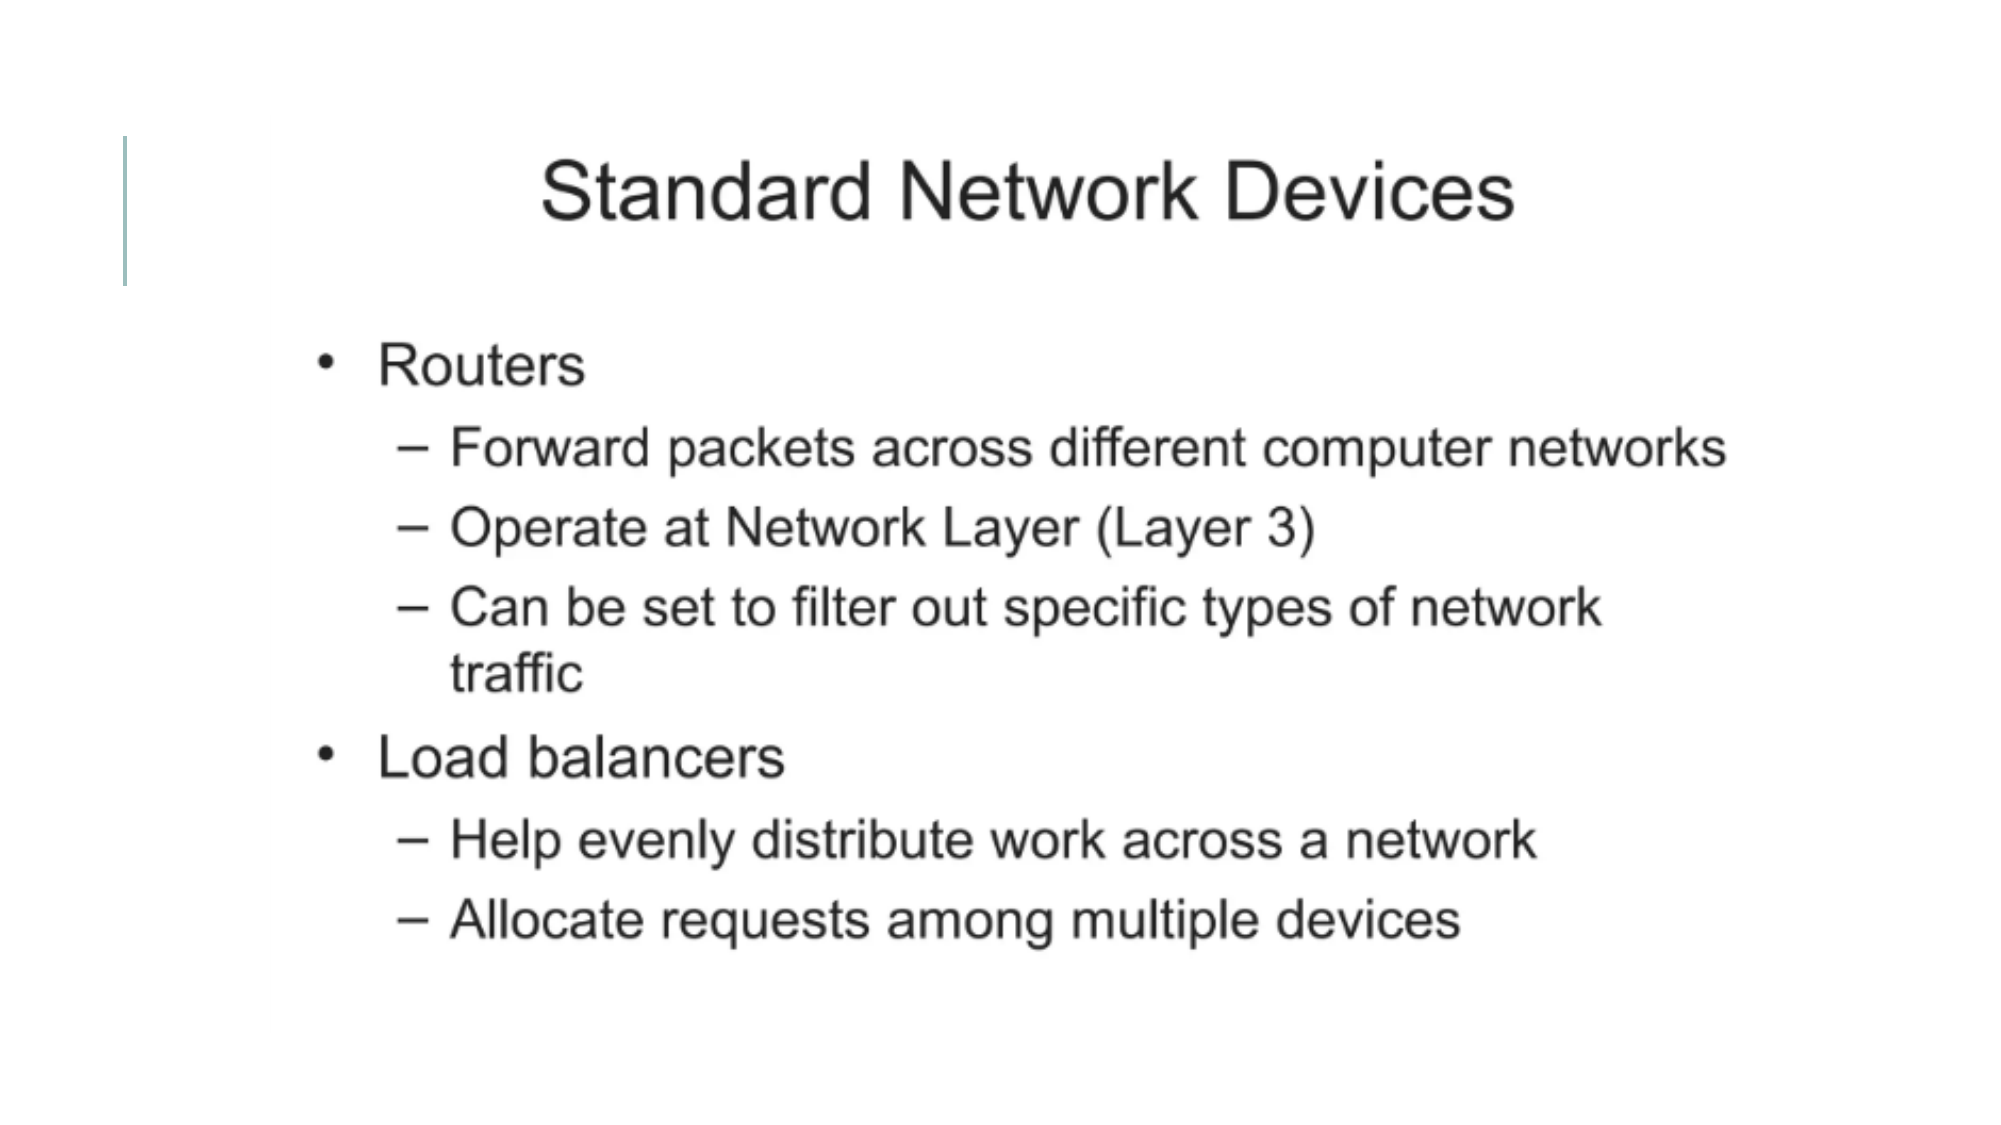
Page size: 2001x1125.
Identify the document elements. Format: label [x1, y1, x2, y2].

list [268, 115, 1740, 1033]
